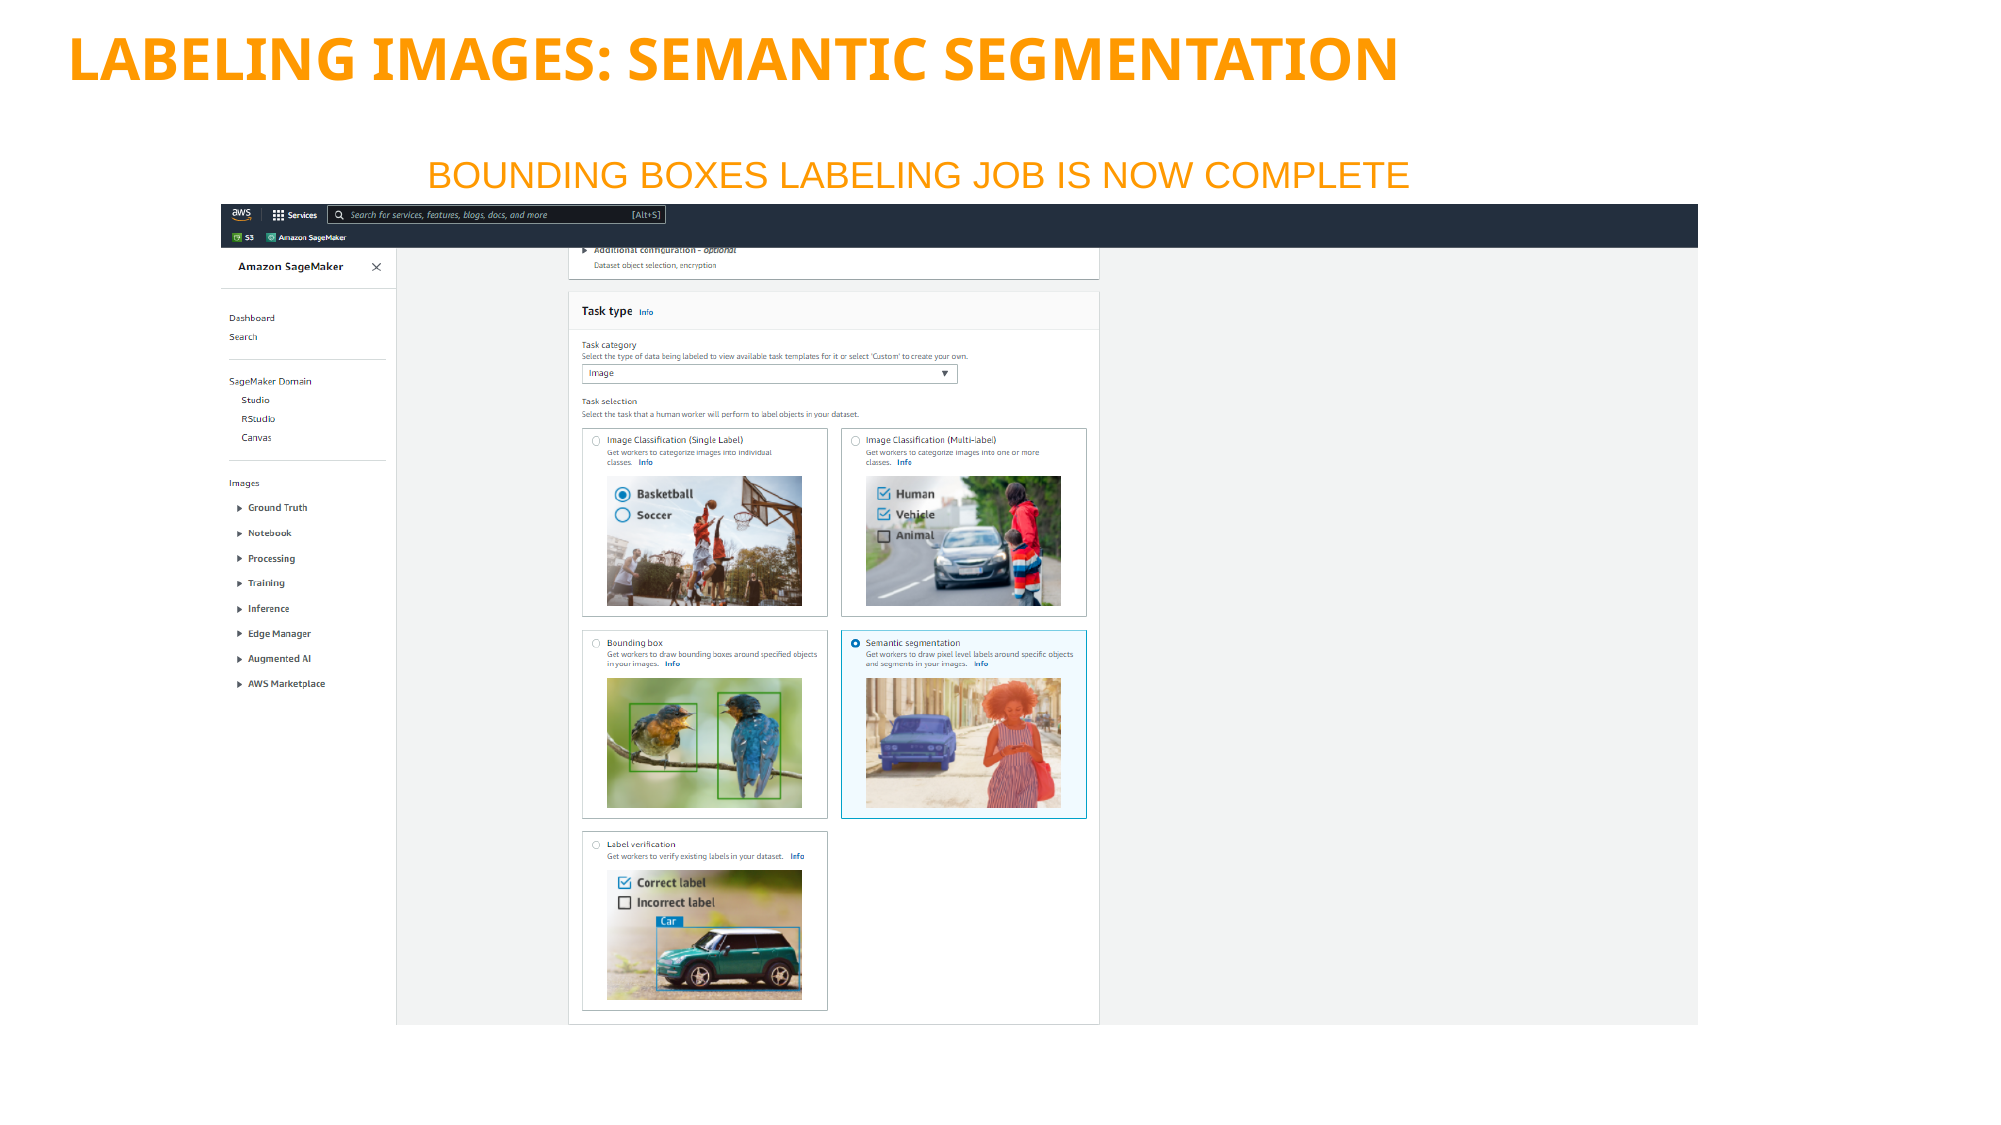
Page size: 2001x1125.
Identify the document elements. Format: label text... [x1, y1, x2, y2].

text_box LABELING IMAGES: SEMANTIC SEGMENTATION [52, 14, 1786, 100]
picture [221, 204, 1698, 1025]
text_box BOUNDING BOXES LABELING JOB IS NOW COMPLETE [382, 143, 1456, 204]
